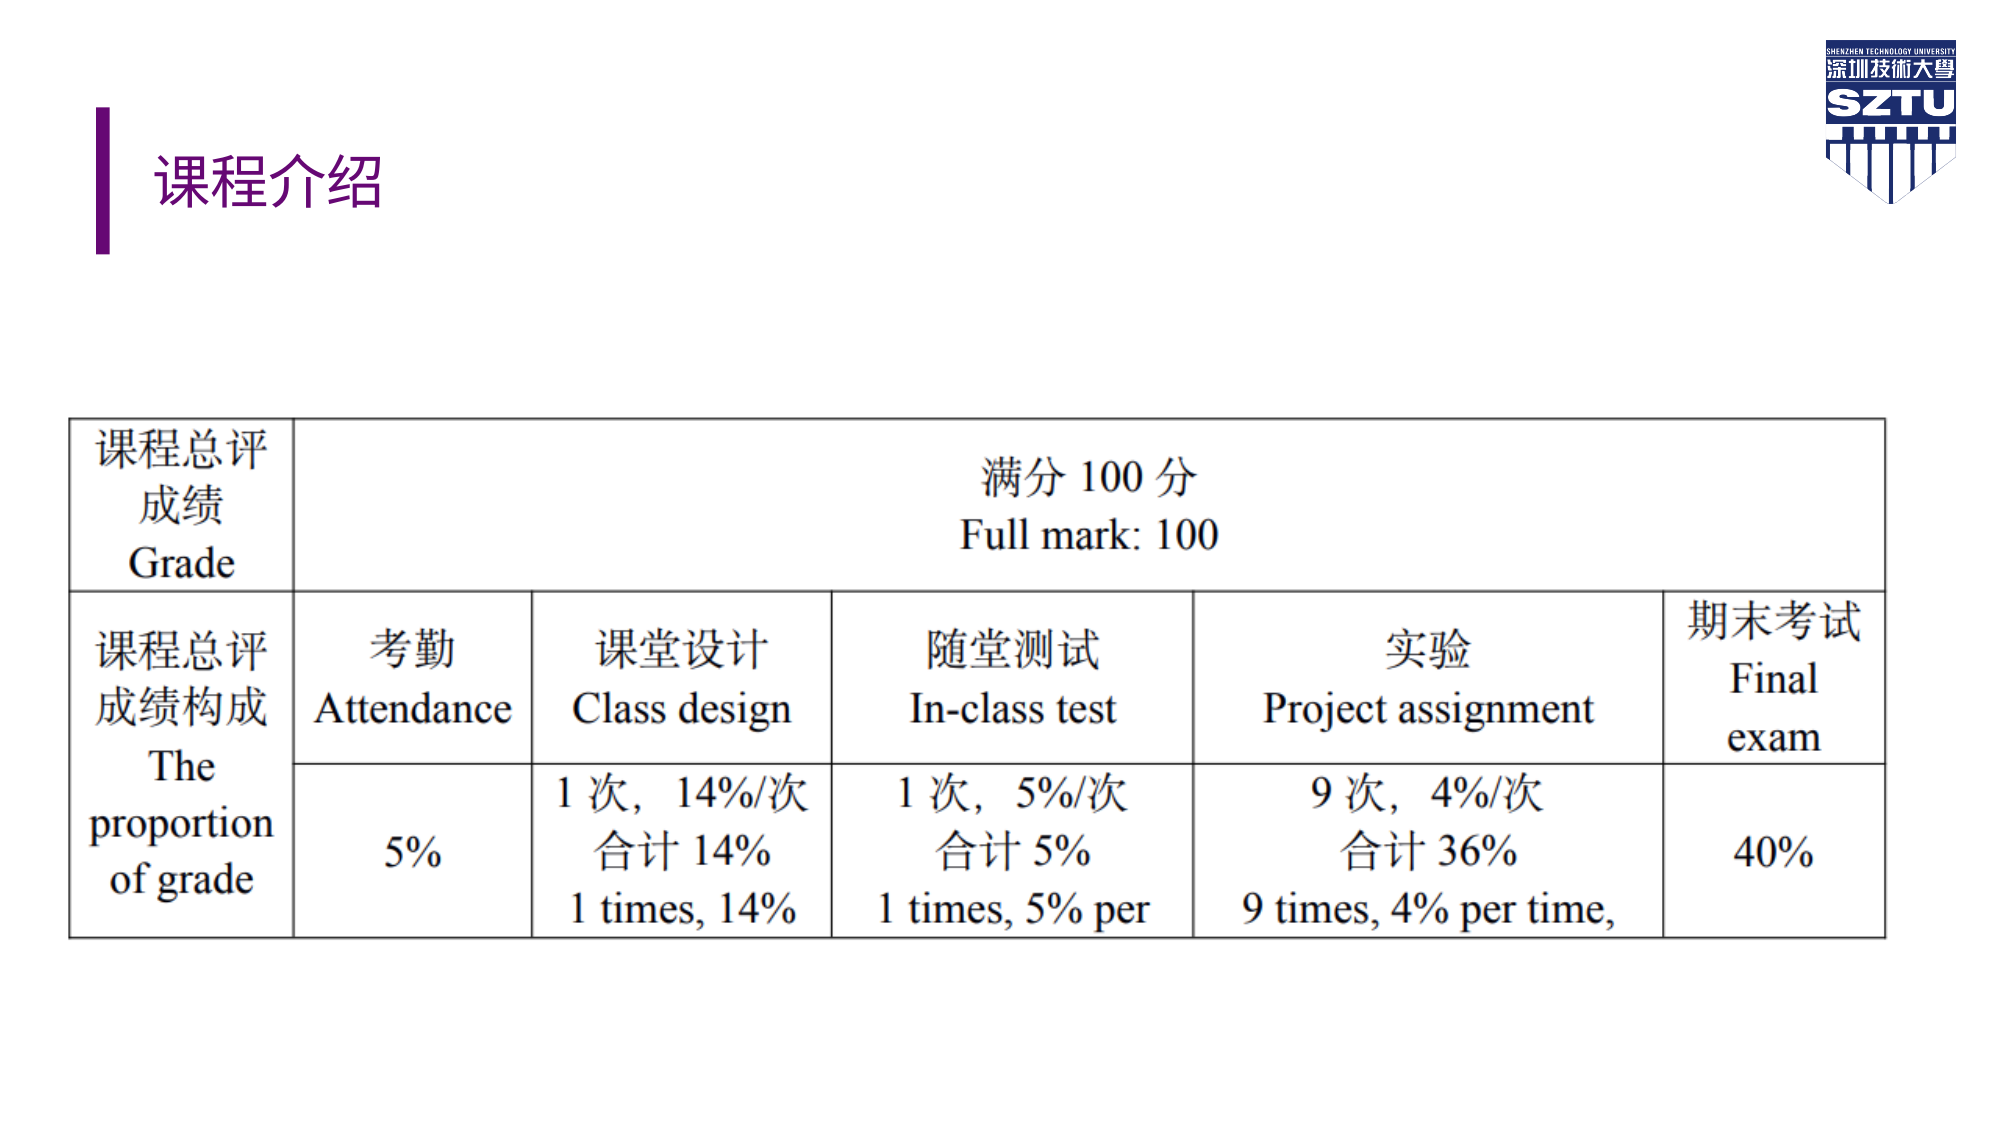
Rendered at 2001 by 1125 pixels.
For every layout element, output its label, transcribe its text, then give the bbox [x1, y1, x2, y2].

picture [52, 384, 1948, 988]
title 课程介绍 [137, 97, 1863, 264]
picture [1803, 34, 1979, 210]
